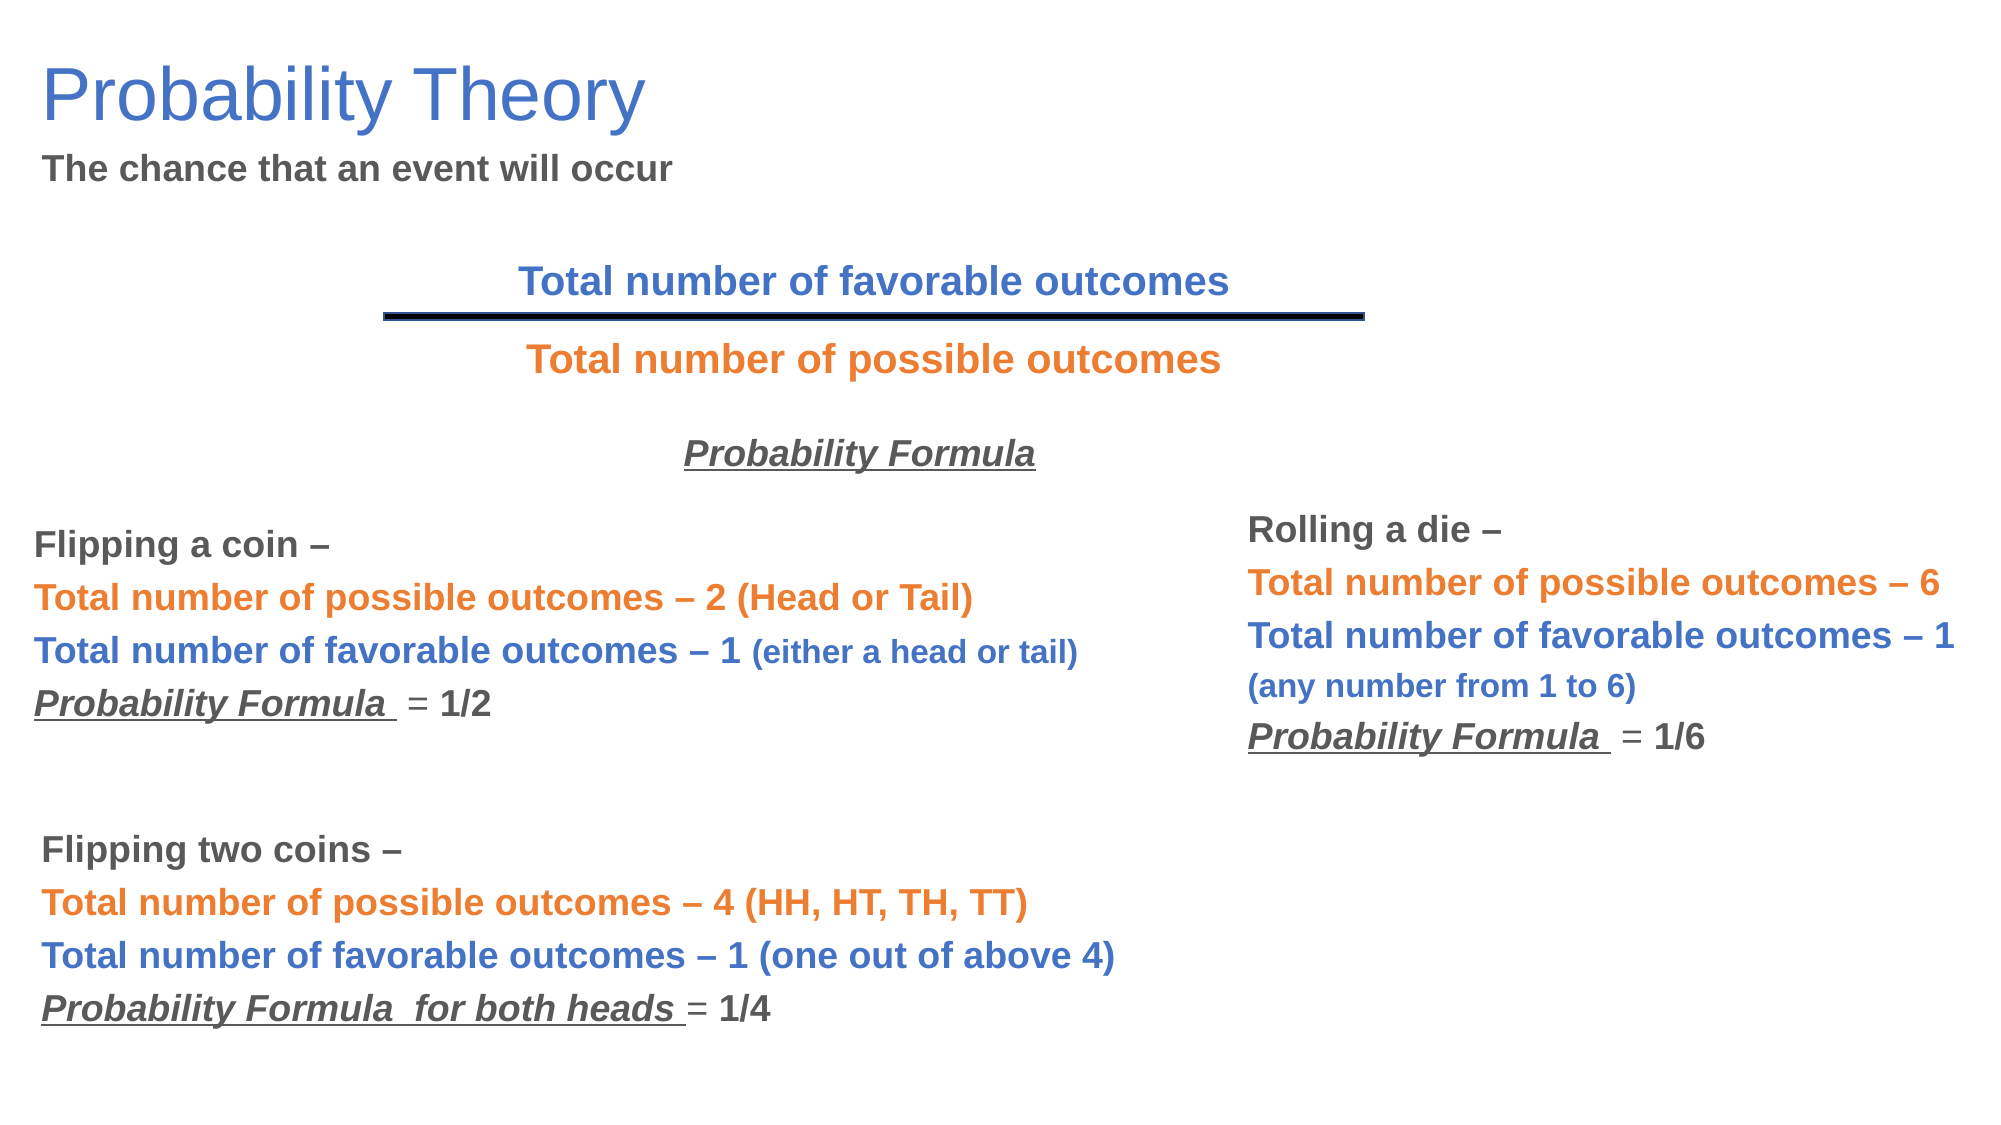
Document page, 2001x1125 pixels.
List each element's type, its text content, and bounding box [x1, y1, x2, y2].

text_box Total number of possible outcomes [384, 330, 1364, 391]
text_box Flipping two coins – Total number of possible outcomes – 4 (HH, HT, TH, TT) Total number of favorable outcomes – 1 (one out of above 4) Probability Formula for both heads = 1/4 [26, 818, 1963, 1043]
title Probability Theory [26, 47, 1752, 144]
list The chance that an event will occur [26, 135, 791, 203]
text_box Flipping a coin – Total number of possible outcomes – 2 (Head or Tail) Total number of favorable outcomes – 1 (either a head or tail) Probability Formula = 1/2 [18, 512, 1955, 738]
text_box Probability Formula [668, 400, 1071, 509]
text_box [383, 312, 1365, 321]
text_box Rolling a die – Total number of possible outcomes – 6 Total number of favorable outcomes – 1 (any number from 1 to 6) Probability Formula = 1/6 [1232, 525, 1982, 742]
text_box Total number of favorable outcomes [384, 251, 1364, 312]
